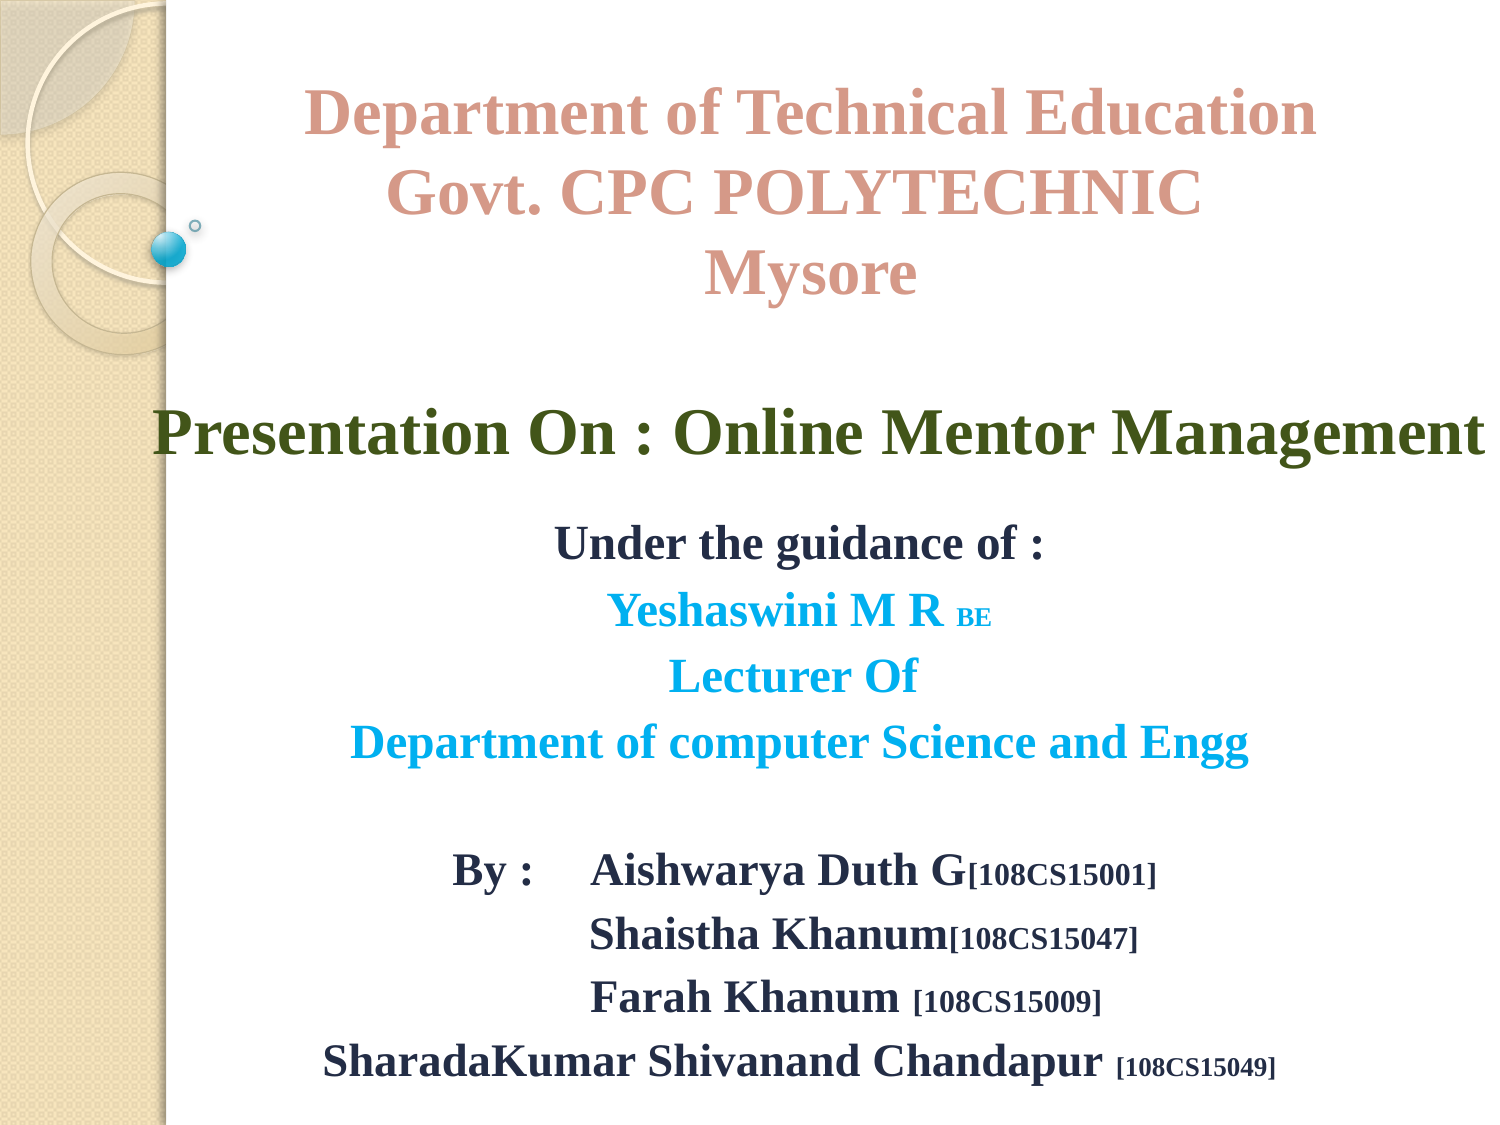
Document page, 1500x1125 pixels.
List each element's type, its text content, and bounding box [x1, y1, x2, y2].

subtitle Under the guidance of : Yeshaswini M R BE Lecturer Of Department of computer Science and Engg By : Aishwarya Duth G[108CS15001] Shaistha Khanum[108CS15047] Farah Khanum [108CS15009] SharadaKumar Shivanand Chandapur [108CS15049] [135, 444, 1459, 1102]
title Department of Technical Education Govt. CPC POLYTECHNIC Mysore Presentation On : Online Mentor Management [82, 0, 1500, 476]
